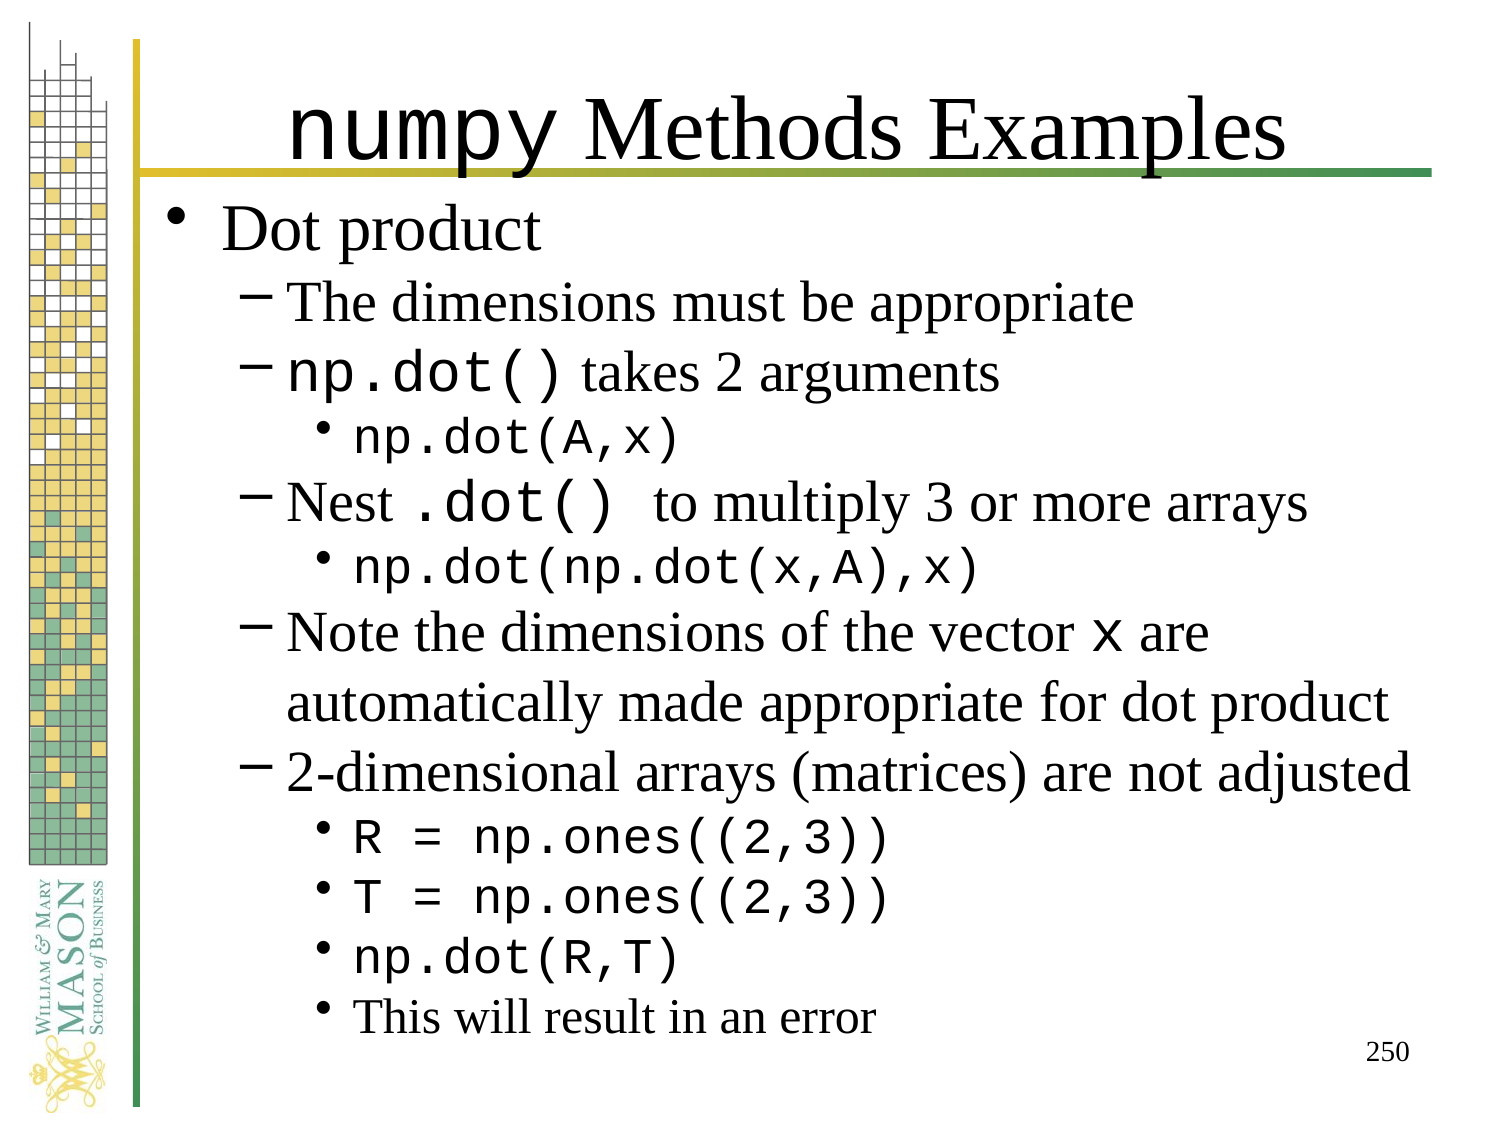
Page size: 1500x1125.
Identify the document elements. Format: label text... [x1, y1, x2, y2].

title numpy Methods Examples [150, 45, 1425, 176]
title Boolean Statements [29, 879, 107, 1113]
slide_number 250 [1048, 1024, 1426, 1103]
list Dot product The dimensions must be appropriate np.dot() takes 2 arguments np.dot(A,x) Nest .dot() to multiply 3 or more arrays np.dot(np.dot(x,A),x) Note the dimensions of the vector x are automatically made appropriate for dot product 2-dimensional arrays (matrices) are not adjusted R = np.ones((2,3)) T = np.ones((2,3)) np.dot(R,T) This will result in an error [150, 176, 1473, 1005]
